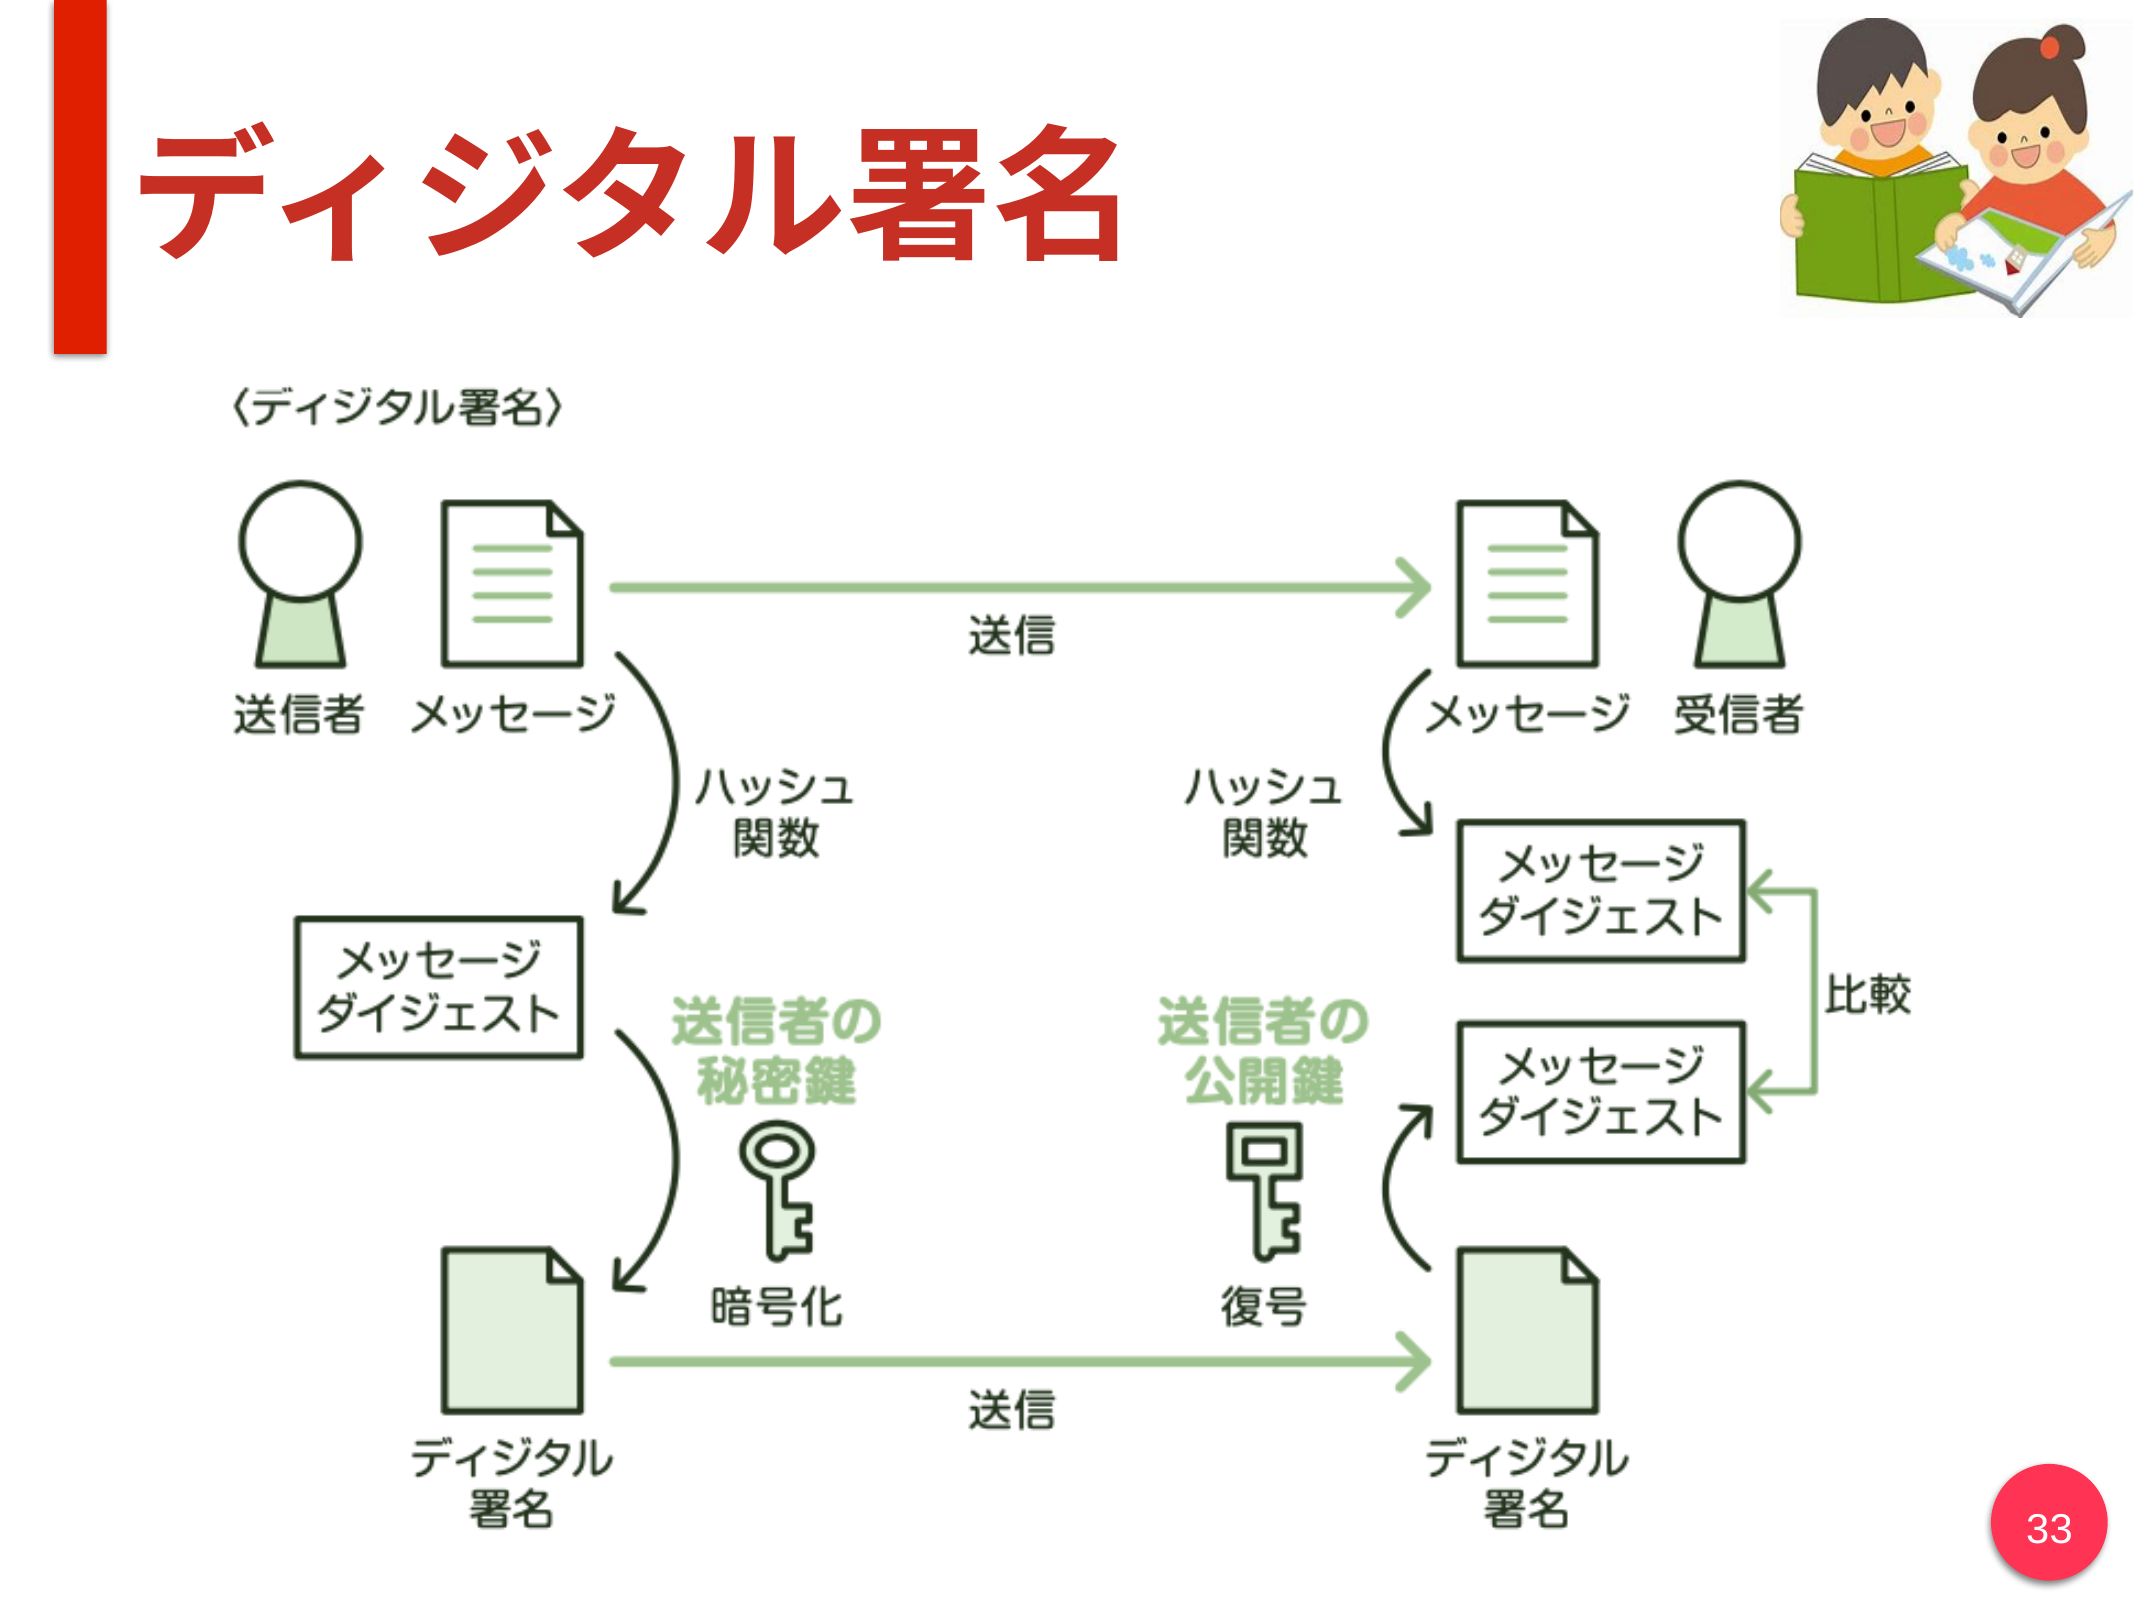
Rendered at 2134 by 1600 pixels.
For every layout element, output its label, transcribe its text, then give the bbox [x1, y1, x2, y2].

title ディジタル署名 [122, 18, 2030, 336]
picture [1779, 17, 2134, 318]
slide_number ‹#› [2012, 1493, 2087, 1600]
picture [210, 377, 1942, 1561]
